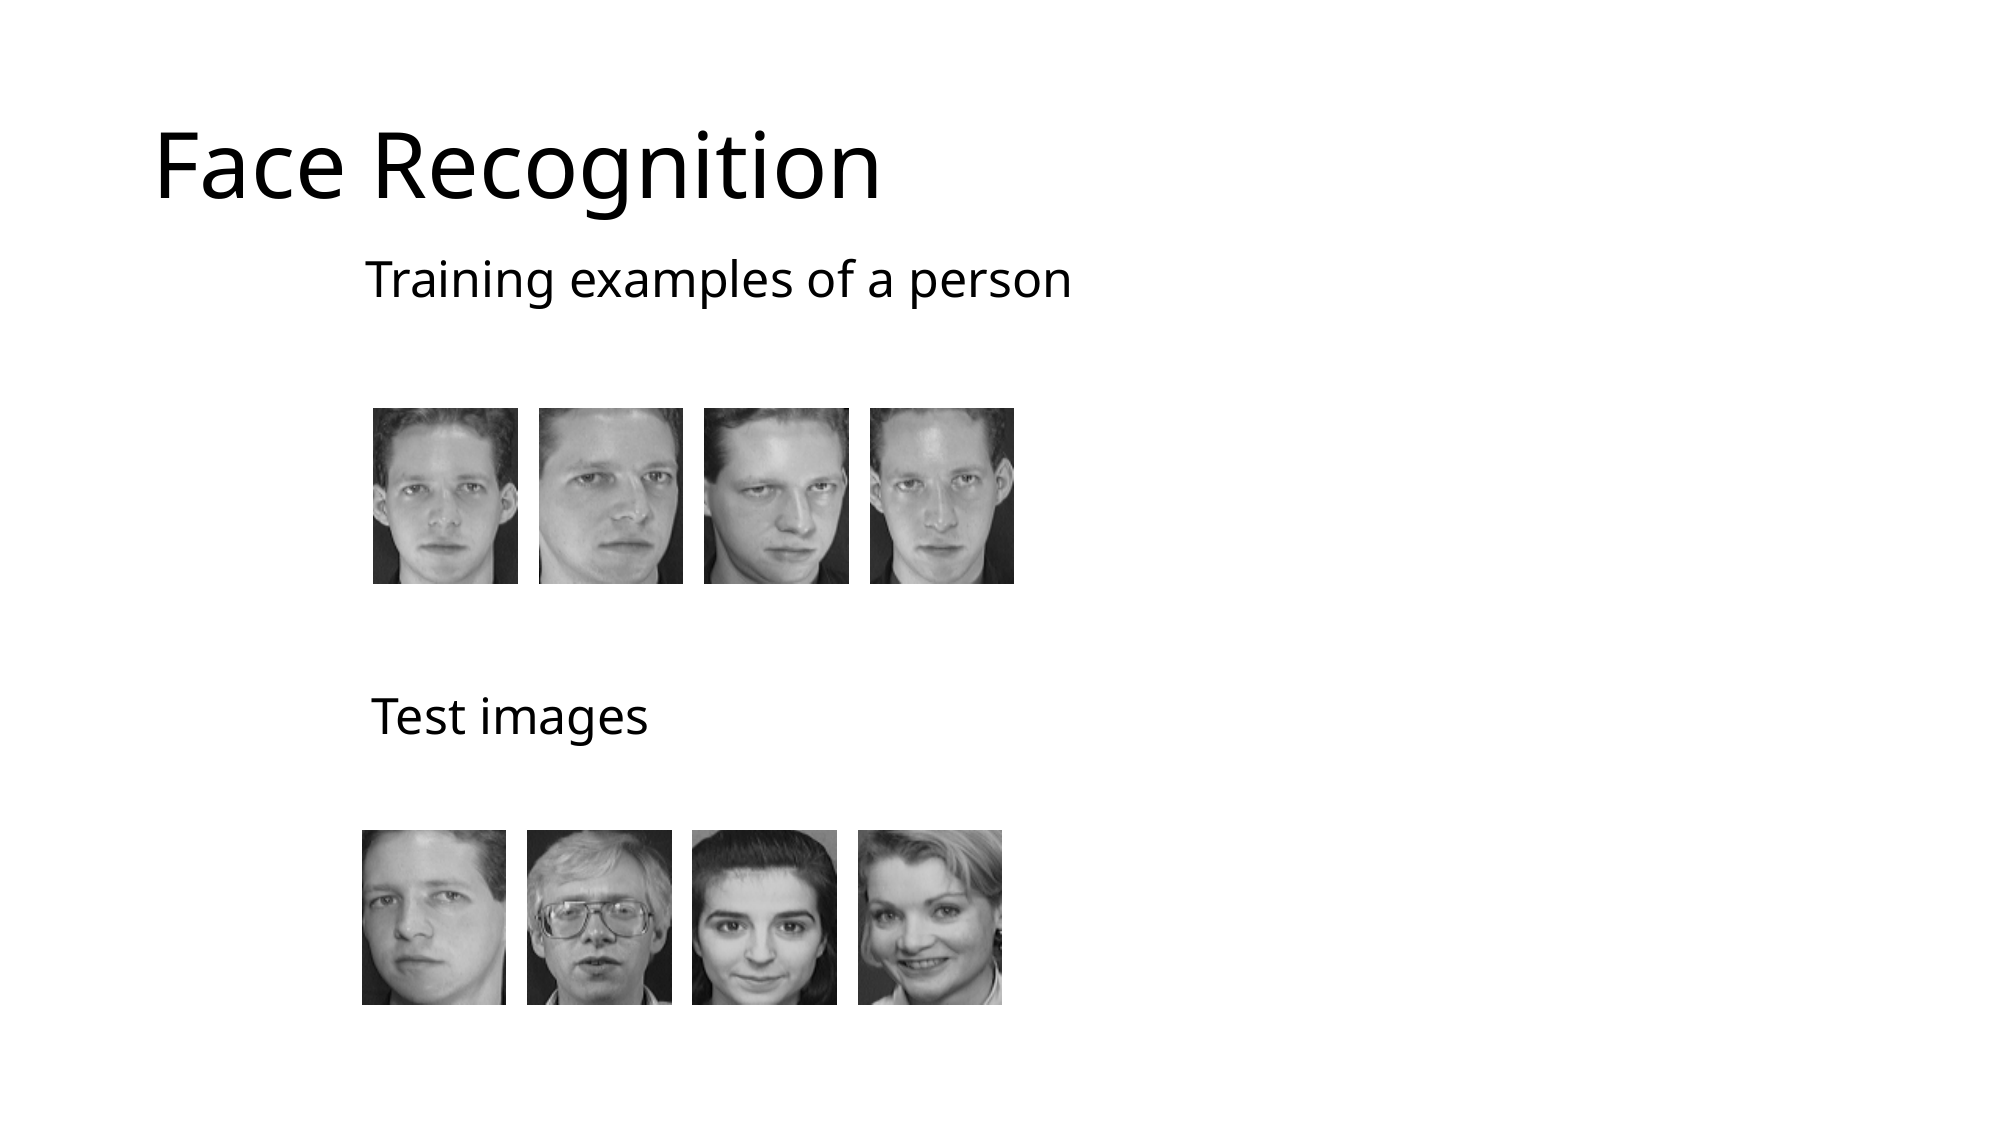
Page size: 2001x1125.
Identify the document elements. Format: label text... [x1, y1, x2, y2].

picture [692, 829, 837, 1006]
picture [361, 829, 507, 1006]
text_box Training examples of a person [350, 239, 1119, 375]
picture [527, 829, 672, 1006]
picture [704, 408, 849, 584]
text_box Test images [356, 677, 977, 753]
text_box Face Recognition [137, 59, 1863, 278]
picture [858, 829, 1003, 1006]
picture [373, 408, 518, 584]
picture [869, 408, 1014, 584]
picture [539, 408, 684, 584]
